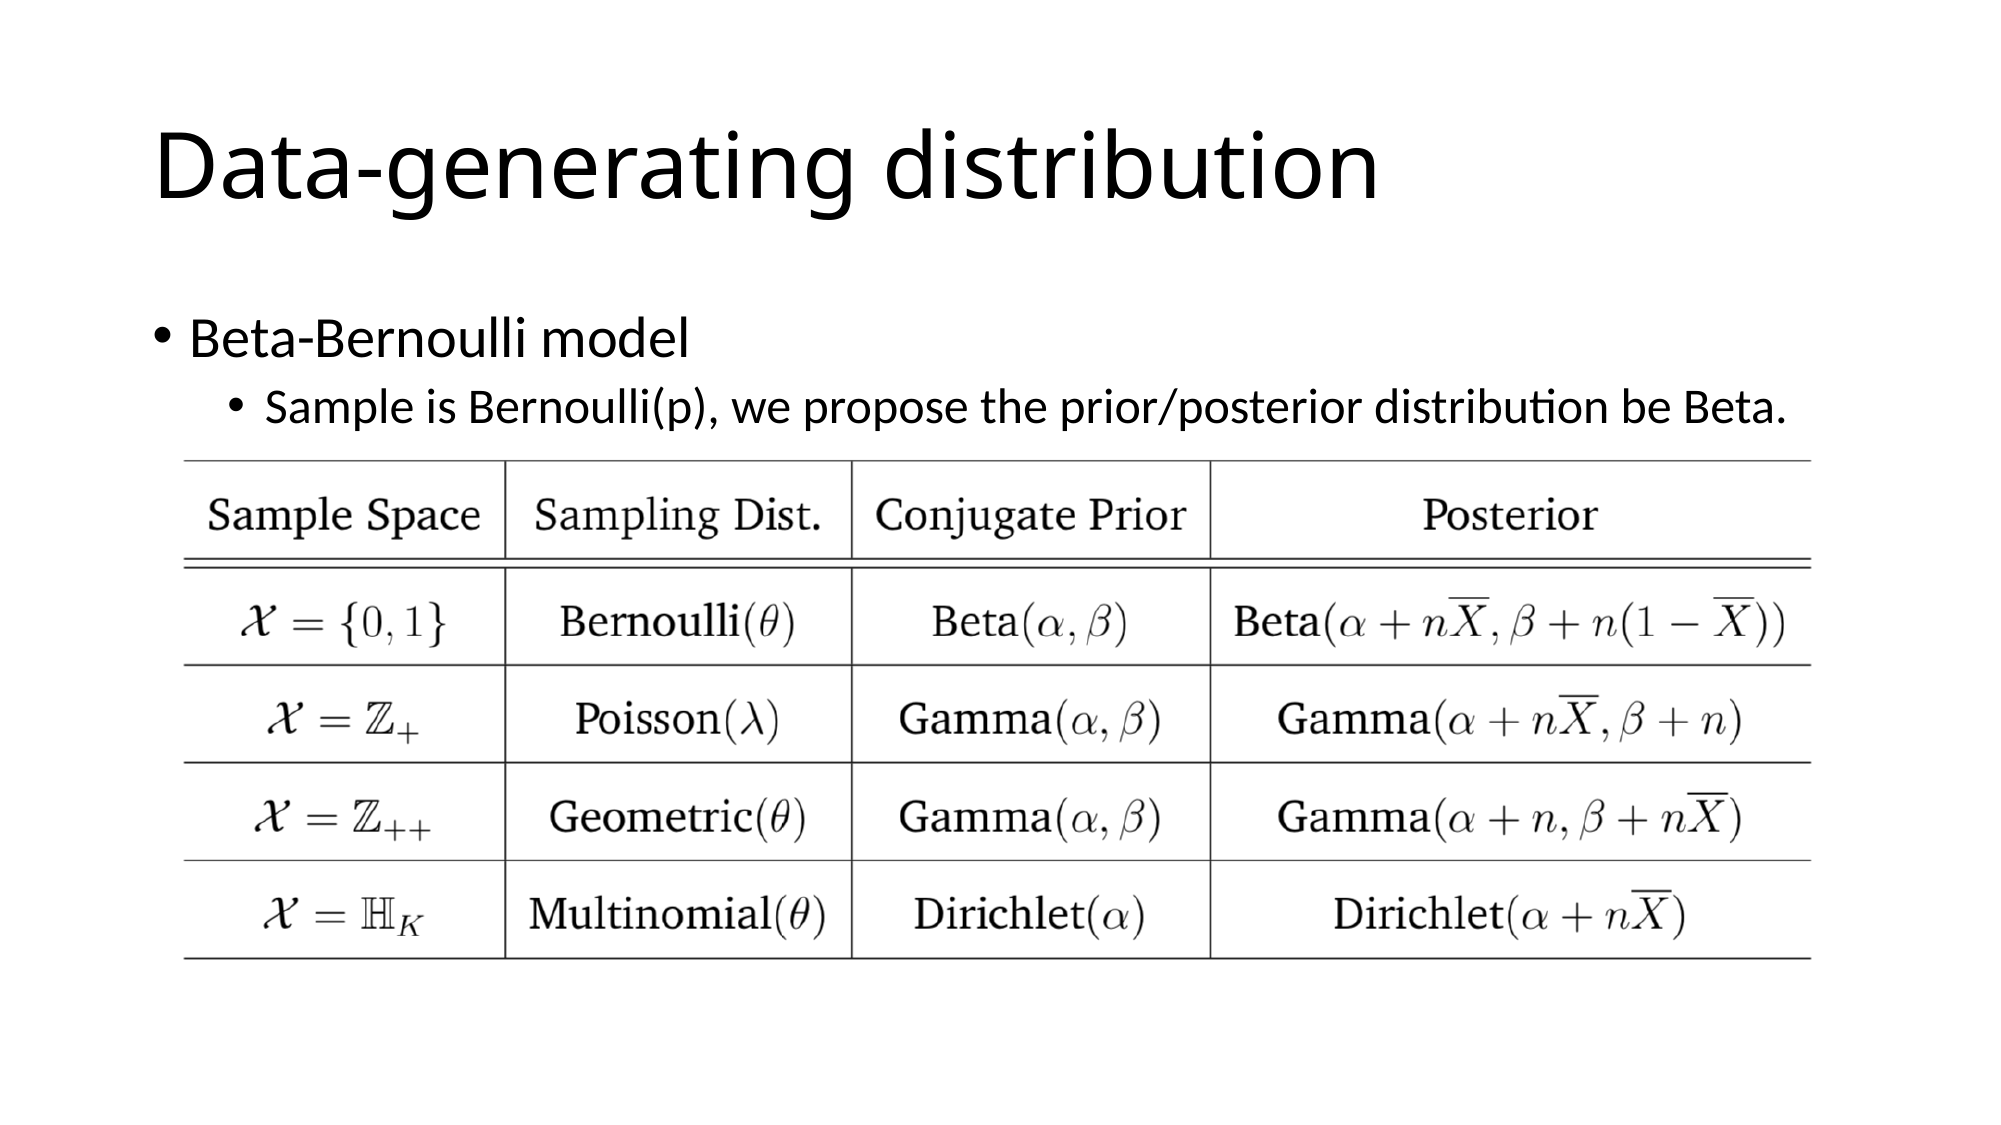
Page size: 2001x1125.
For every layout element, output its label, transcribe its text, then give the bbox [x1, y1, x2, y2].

title Data-generating distribution [137, 59, 1863, 278]
picture [154, 435, 1846, 998]
list Beta-Bernoulli model Sample is Bernoulli(p), we propose the prior/posterior distribution be Beta. [137, 299, 1863, 1014]
